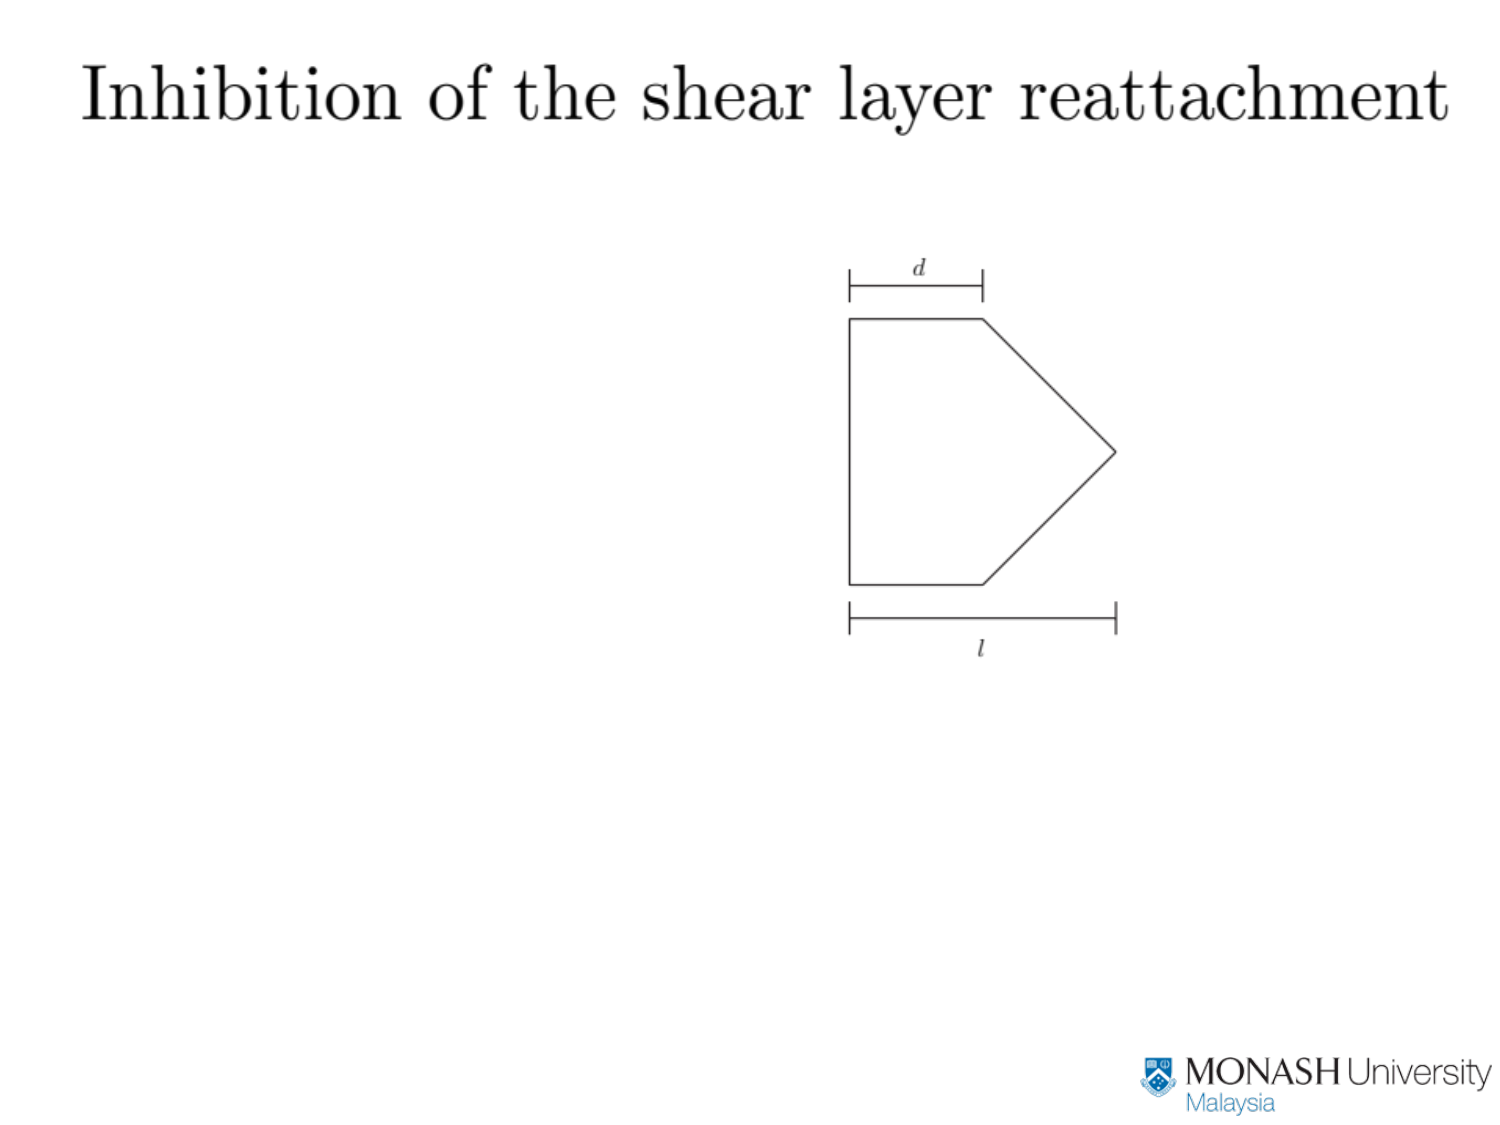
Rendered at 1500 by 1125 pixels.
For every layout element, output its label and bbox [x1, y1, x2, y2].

picture [808, 249, 1167, 669]
picture [78, 60, 1498, 138]
picture [1136, 1056, 1495, 1117]
